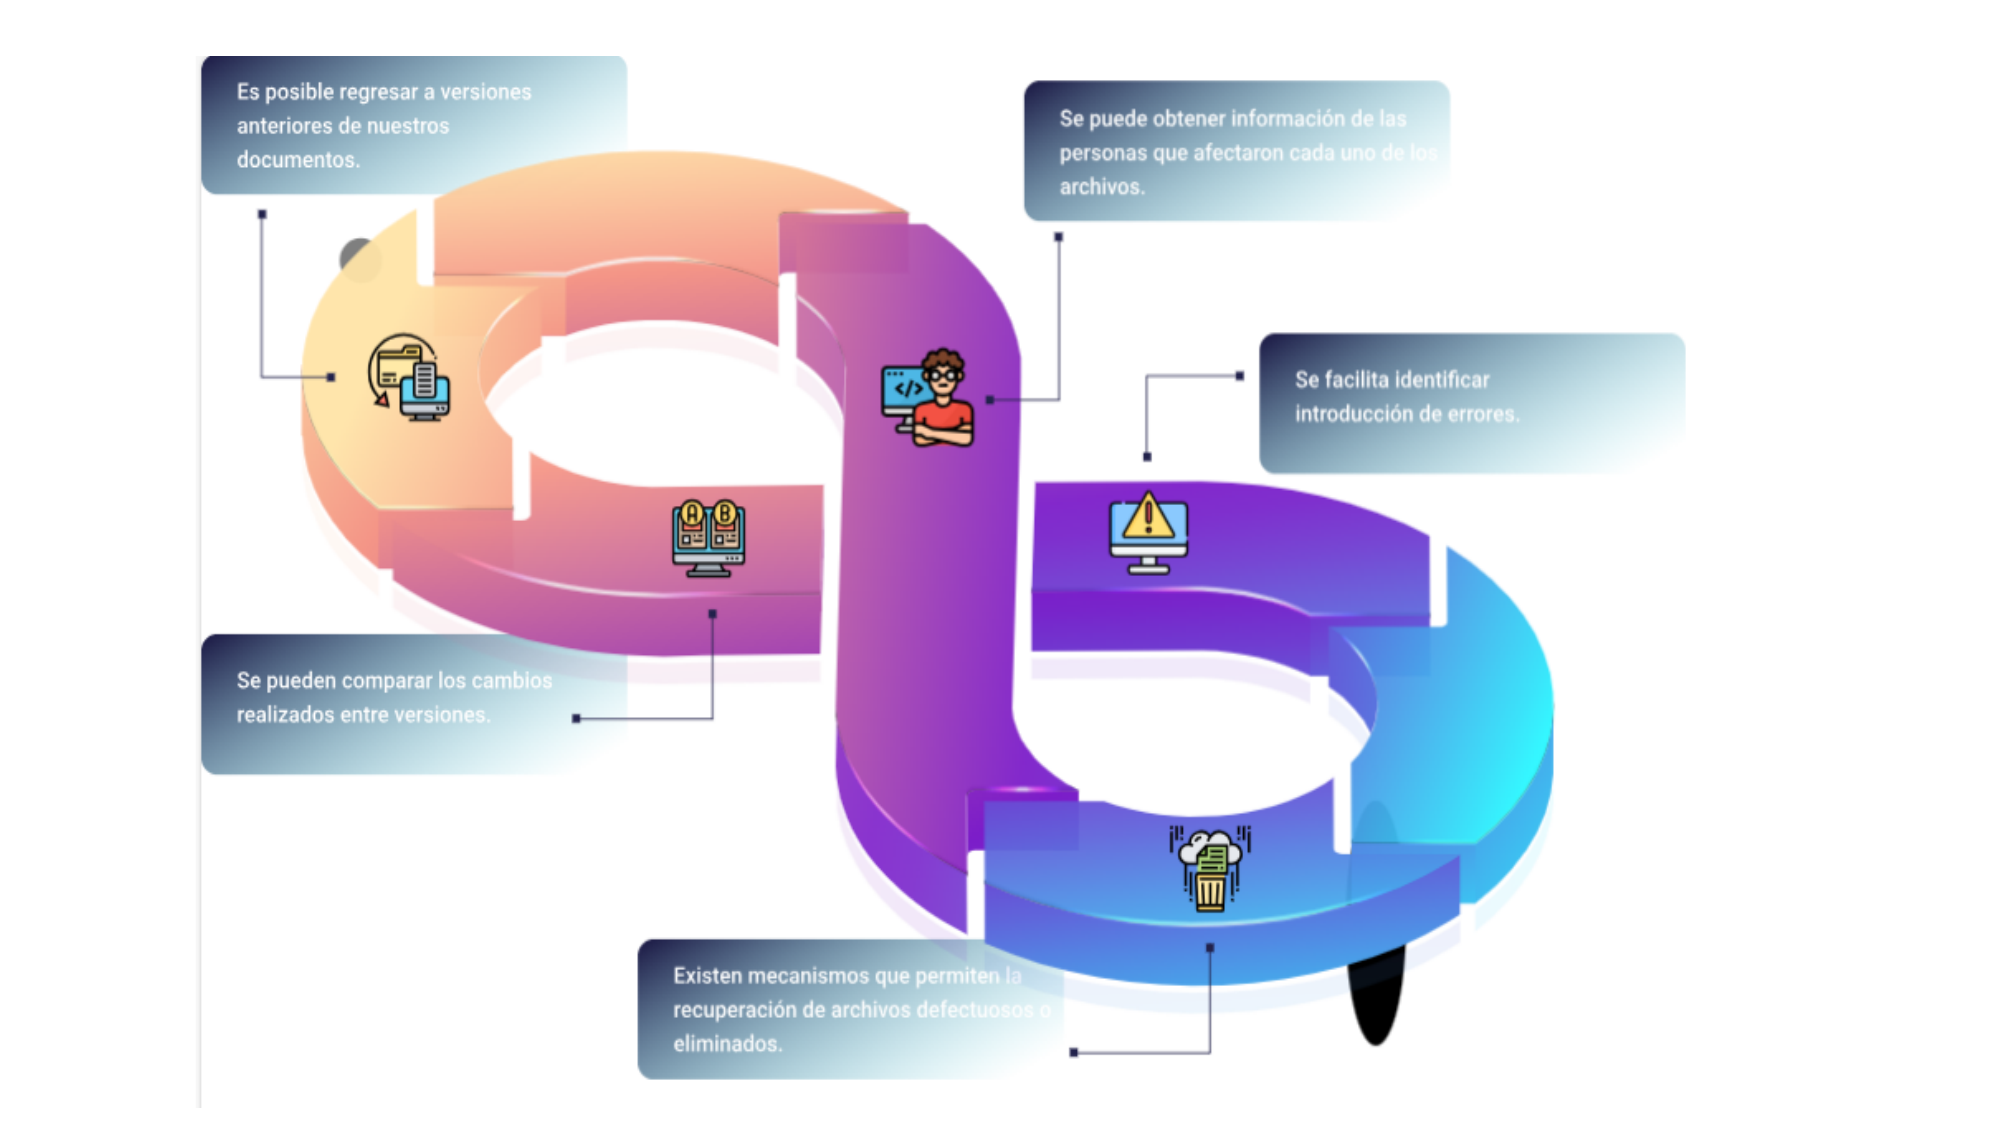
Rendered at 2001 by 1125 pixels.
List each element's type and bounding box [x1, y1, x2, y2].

picture [195, 56, 1805, 1108]
